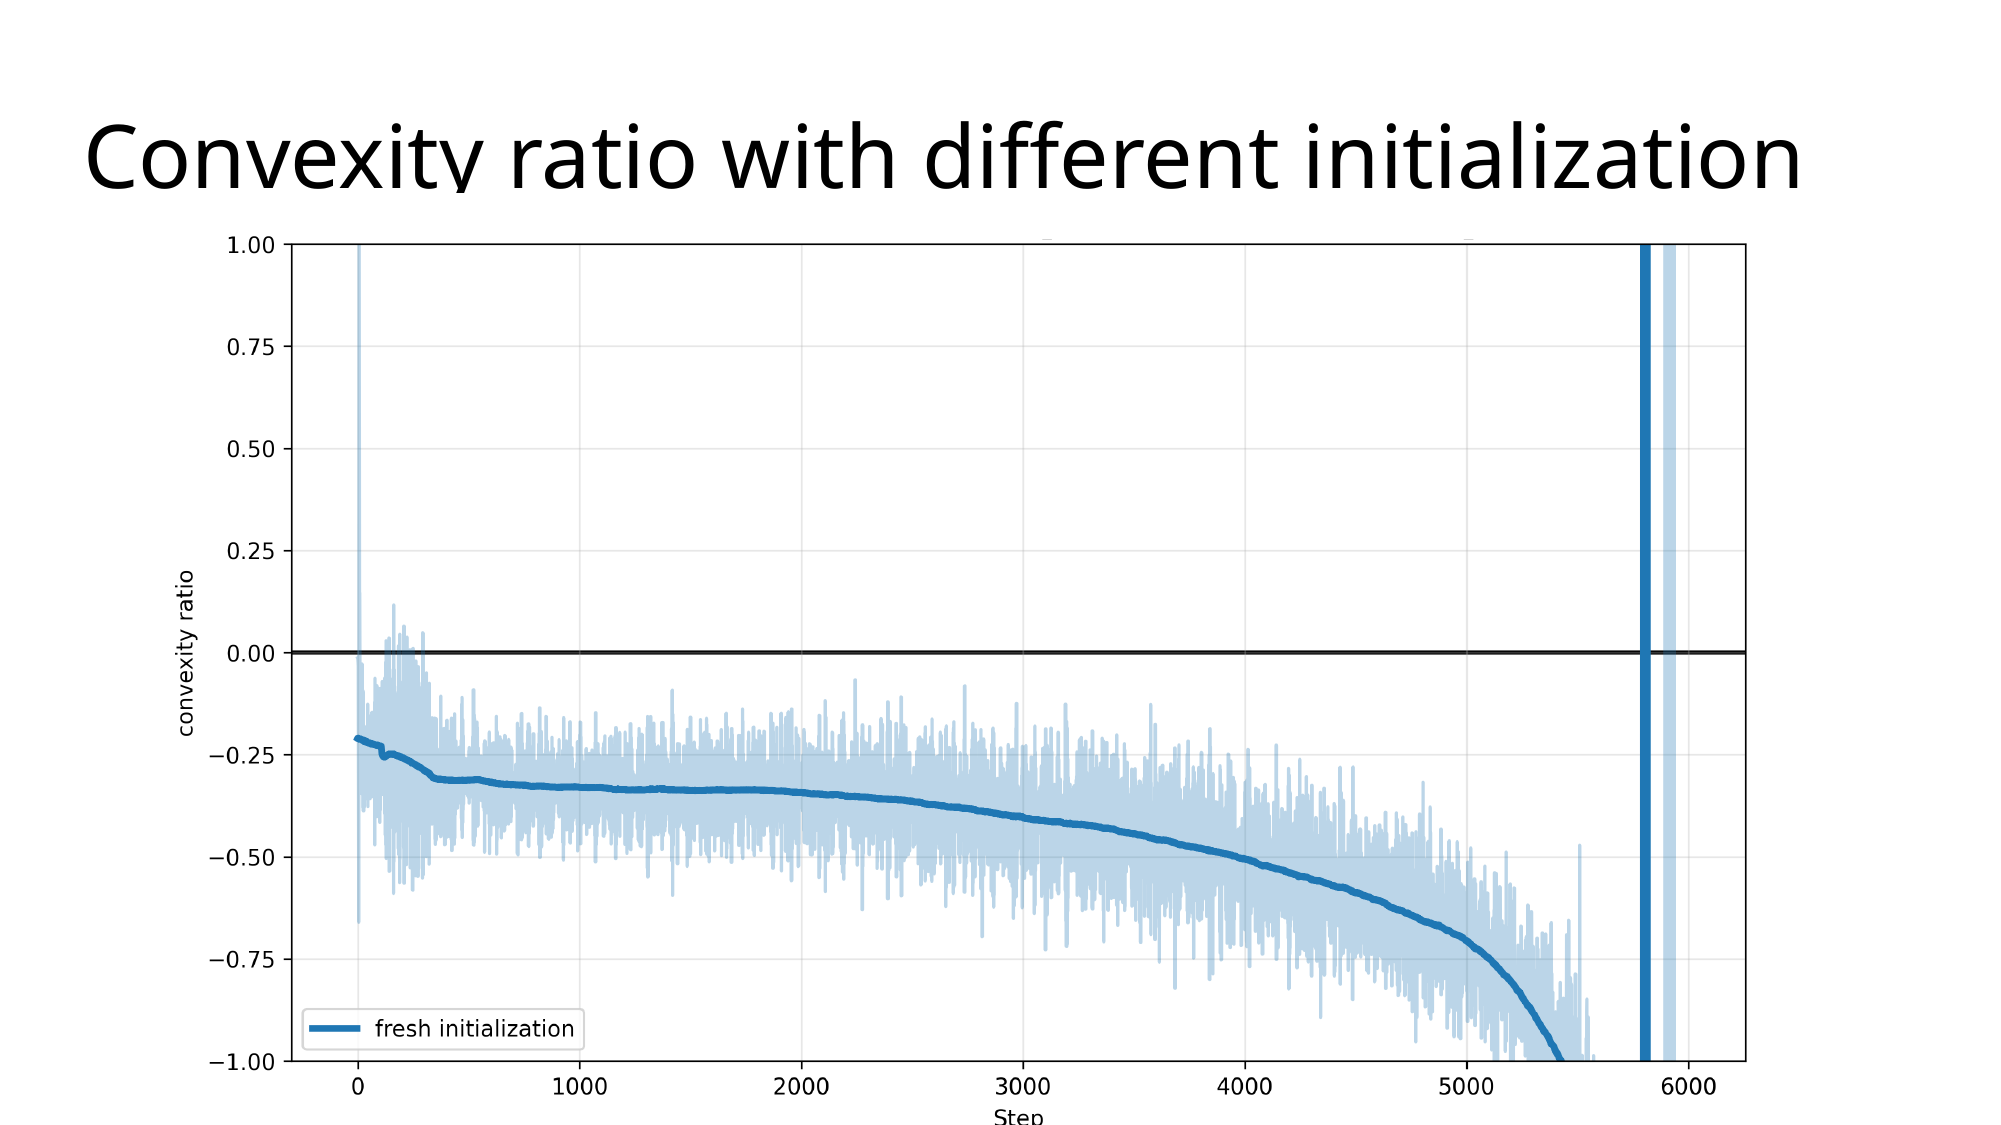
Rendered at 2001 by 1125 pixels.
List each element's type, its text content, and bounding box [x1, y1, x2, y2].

title Convexity ratio with different initialization [68, 97, 1932, 223]
picture [159, 193, 1761, 1125]
